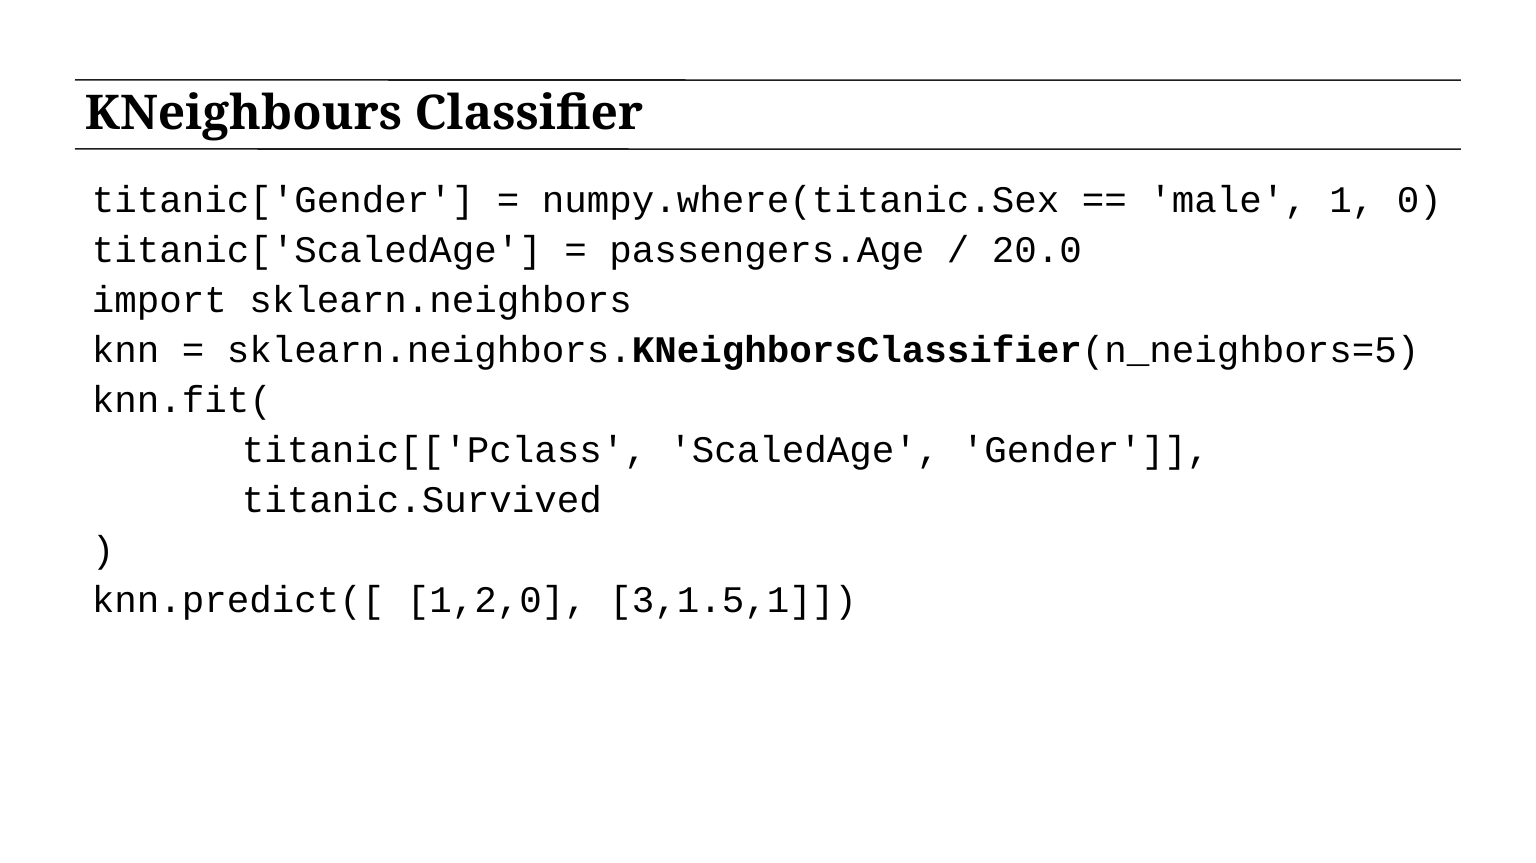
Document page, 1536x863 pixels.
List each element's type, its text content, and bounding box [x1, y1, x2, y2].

title KNeighbours Classifier [76, 82, 1369, 160]
list titanic['Gender'] = numpy.where(titanic.Sex == 'male', 1, 0) titanic['ScaledAge'] = passengers.Age / 20.0 import sklearn.neighbors knn = sklearn.neighbors.KNeighborsClassifier(n_neighbors=5) knn.fit( titanic[['Pclass', 'ScaledAge', 'Gender']], titanic.Survived ) knn.predict([ [1,2,0], [3,1.5,1]]) [76, 160, 1460, 823]
